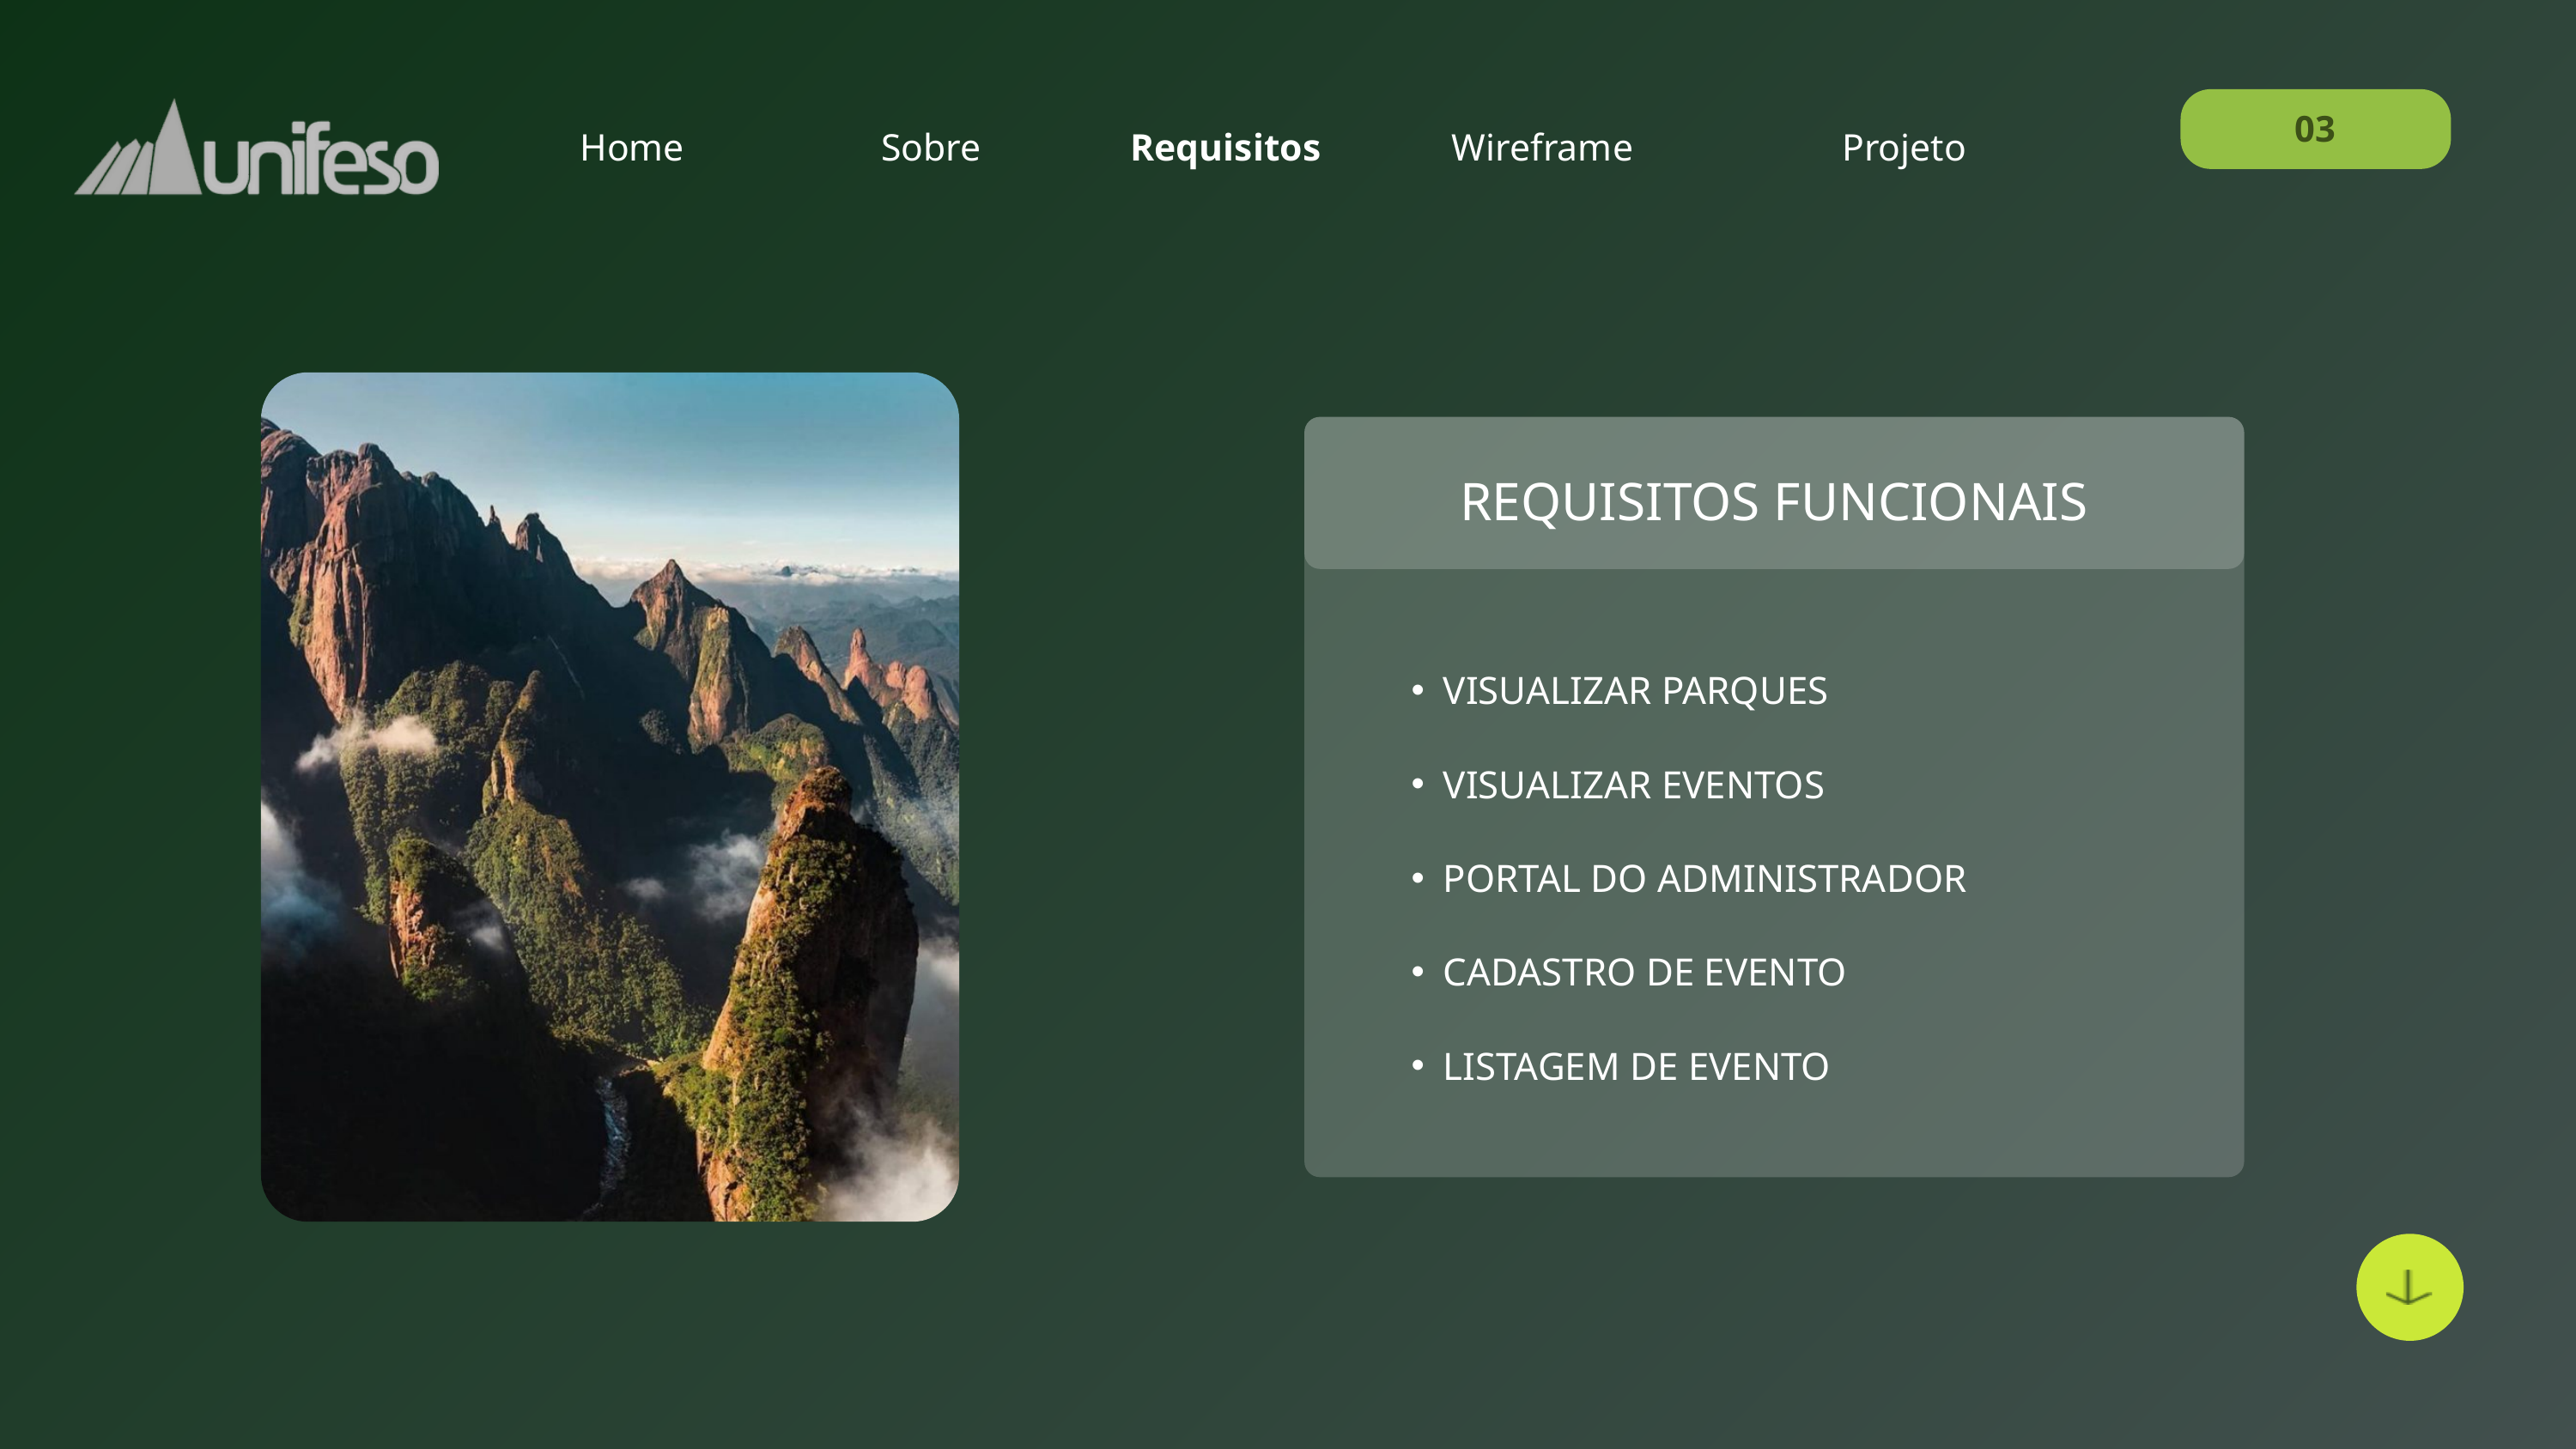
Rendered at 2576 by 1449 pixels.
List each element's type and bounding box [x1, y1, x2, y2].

text_box [1303, 416, 2245, 569]
text_box [260, 372, 960, 1222]
text_box [2356, 1234, 2464, 1342]
text_box [2180, 88, 2451, 170]
text_box [1303, 576, 2245, 1178]
text_box [514, 122, 2062, 167]
text_box [74, 80, 439, 213]
